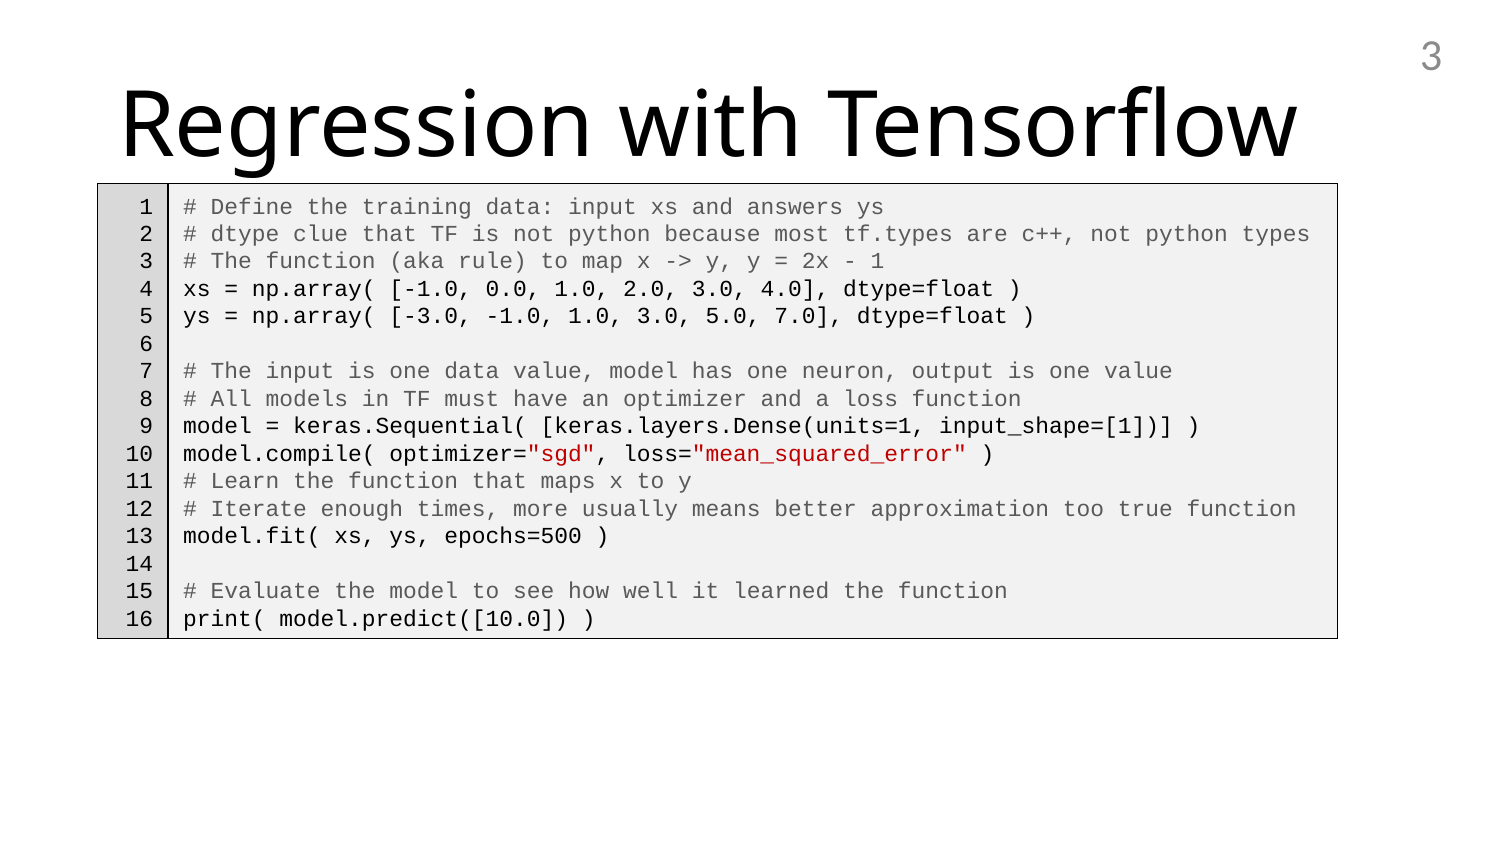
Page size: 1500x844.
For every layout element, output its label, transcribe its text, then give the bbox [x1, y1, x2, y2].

slide_number 3 [1120, 30, 1458, 76]
title Regression with Tensorflow [103, 44, 1397, 208]
text_box 1 2 3 4 5 6 7 8 9 10 11 12 13 14 15 16 [97, 183, 168, 639]
text_box # Define the training data: input xs and answers ys # dtype clue that TF is not python because most tf.types are c++, not python types # The function (aka rule) to map x -> y, y = 2x - 1 xs = np.array( [-1.0, 0.0, 1.0, 2.0, 3.0, 4.0], dtype=float ) ys = np.array( [-3.0, -1.0, 1.0, 3.0, 5.0, 7.0], dtype=float ) # The input is one data value, model has one neuron, output is one value # All models in TF must have an optimizer and a loss function model = keras.Sequential( [keras.layers.Dense(units=1, input_shape=[1])] ) model.compile( optimizer="sgd", loss="mean_squared_error" ) # Learn the function that maps x to y # Iterate enough times, more usually means better approximation too true function model.fit( xs, ys, epochs=500 ) # Evaluate the model to see how well it learned the function print( model.predict([10.0]) ) [168, 183, 1338, 639]
